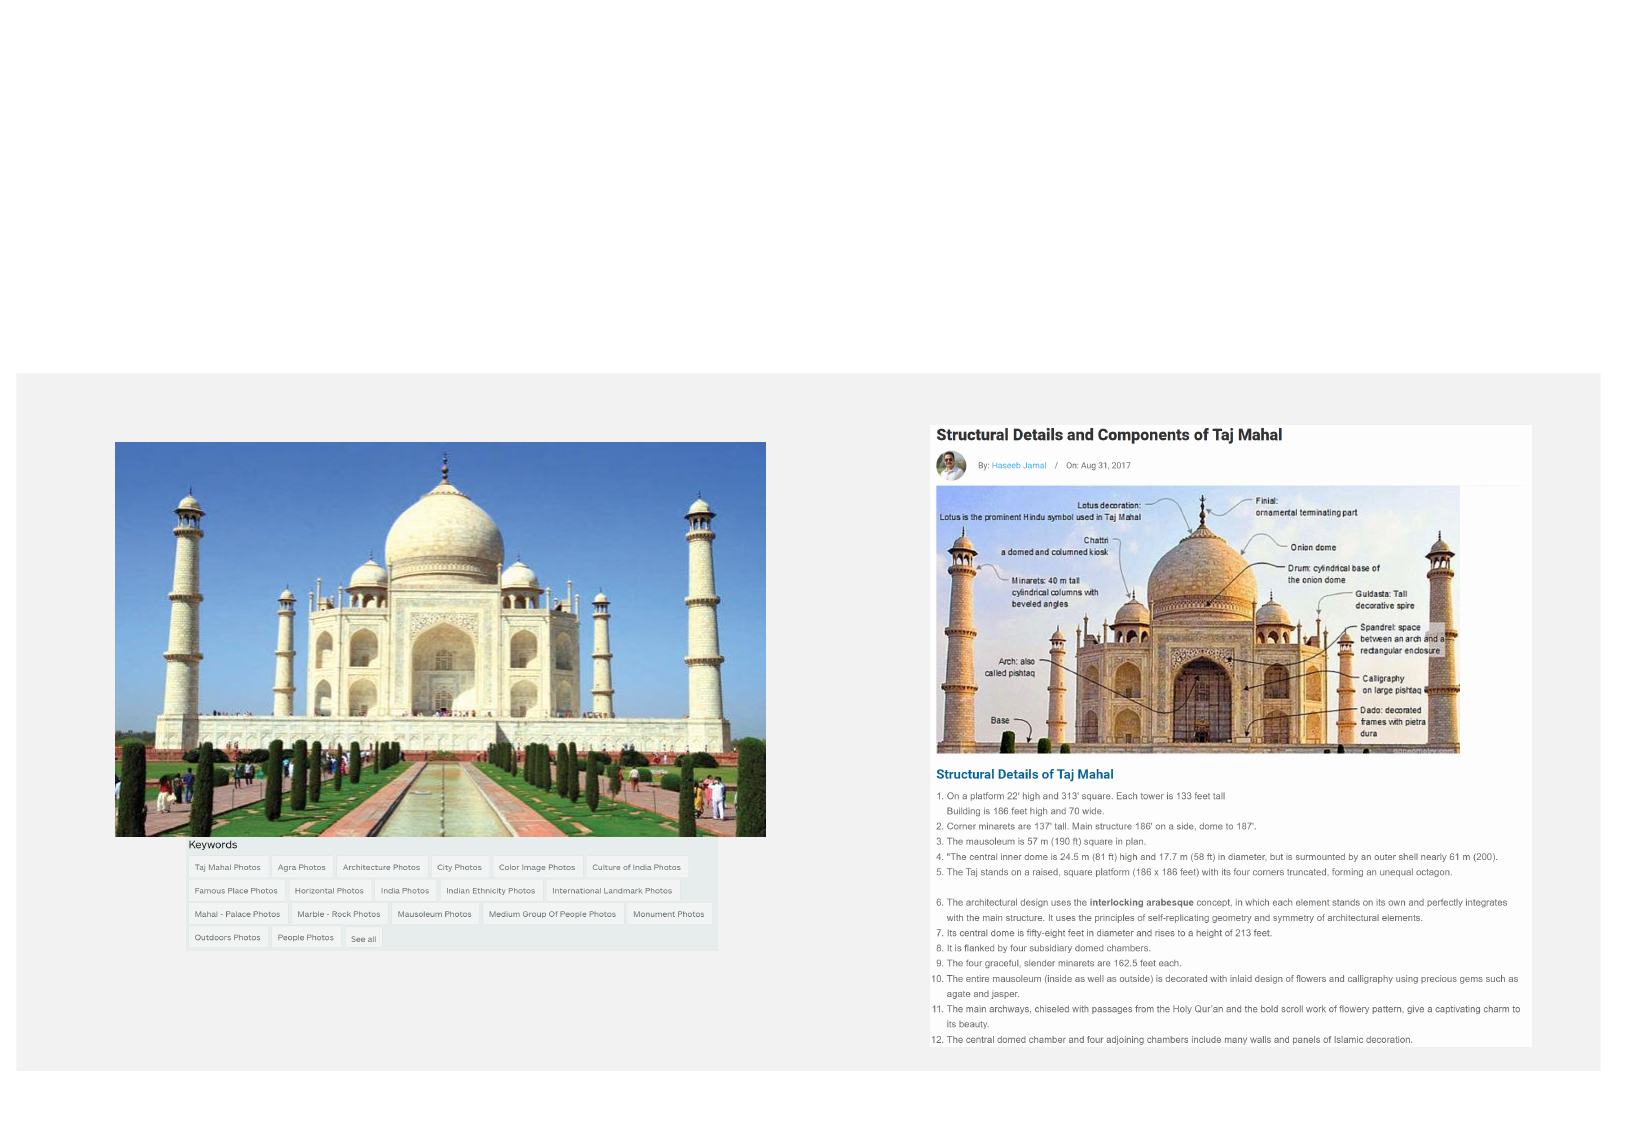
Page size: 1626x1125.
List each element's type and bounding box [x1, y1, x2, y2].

text_box [16, 373, 1601, 1072]
picture [115, 441, 766, 951]
picture [930, 424, 1532, 1048]
